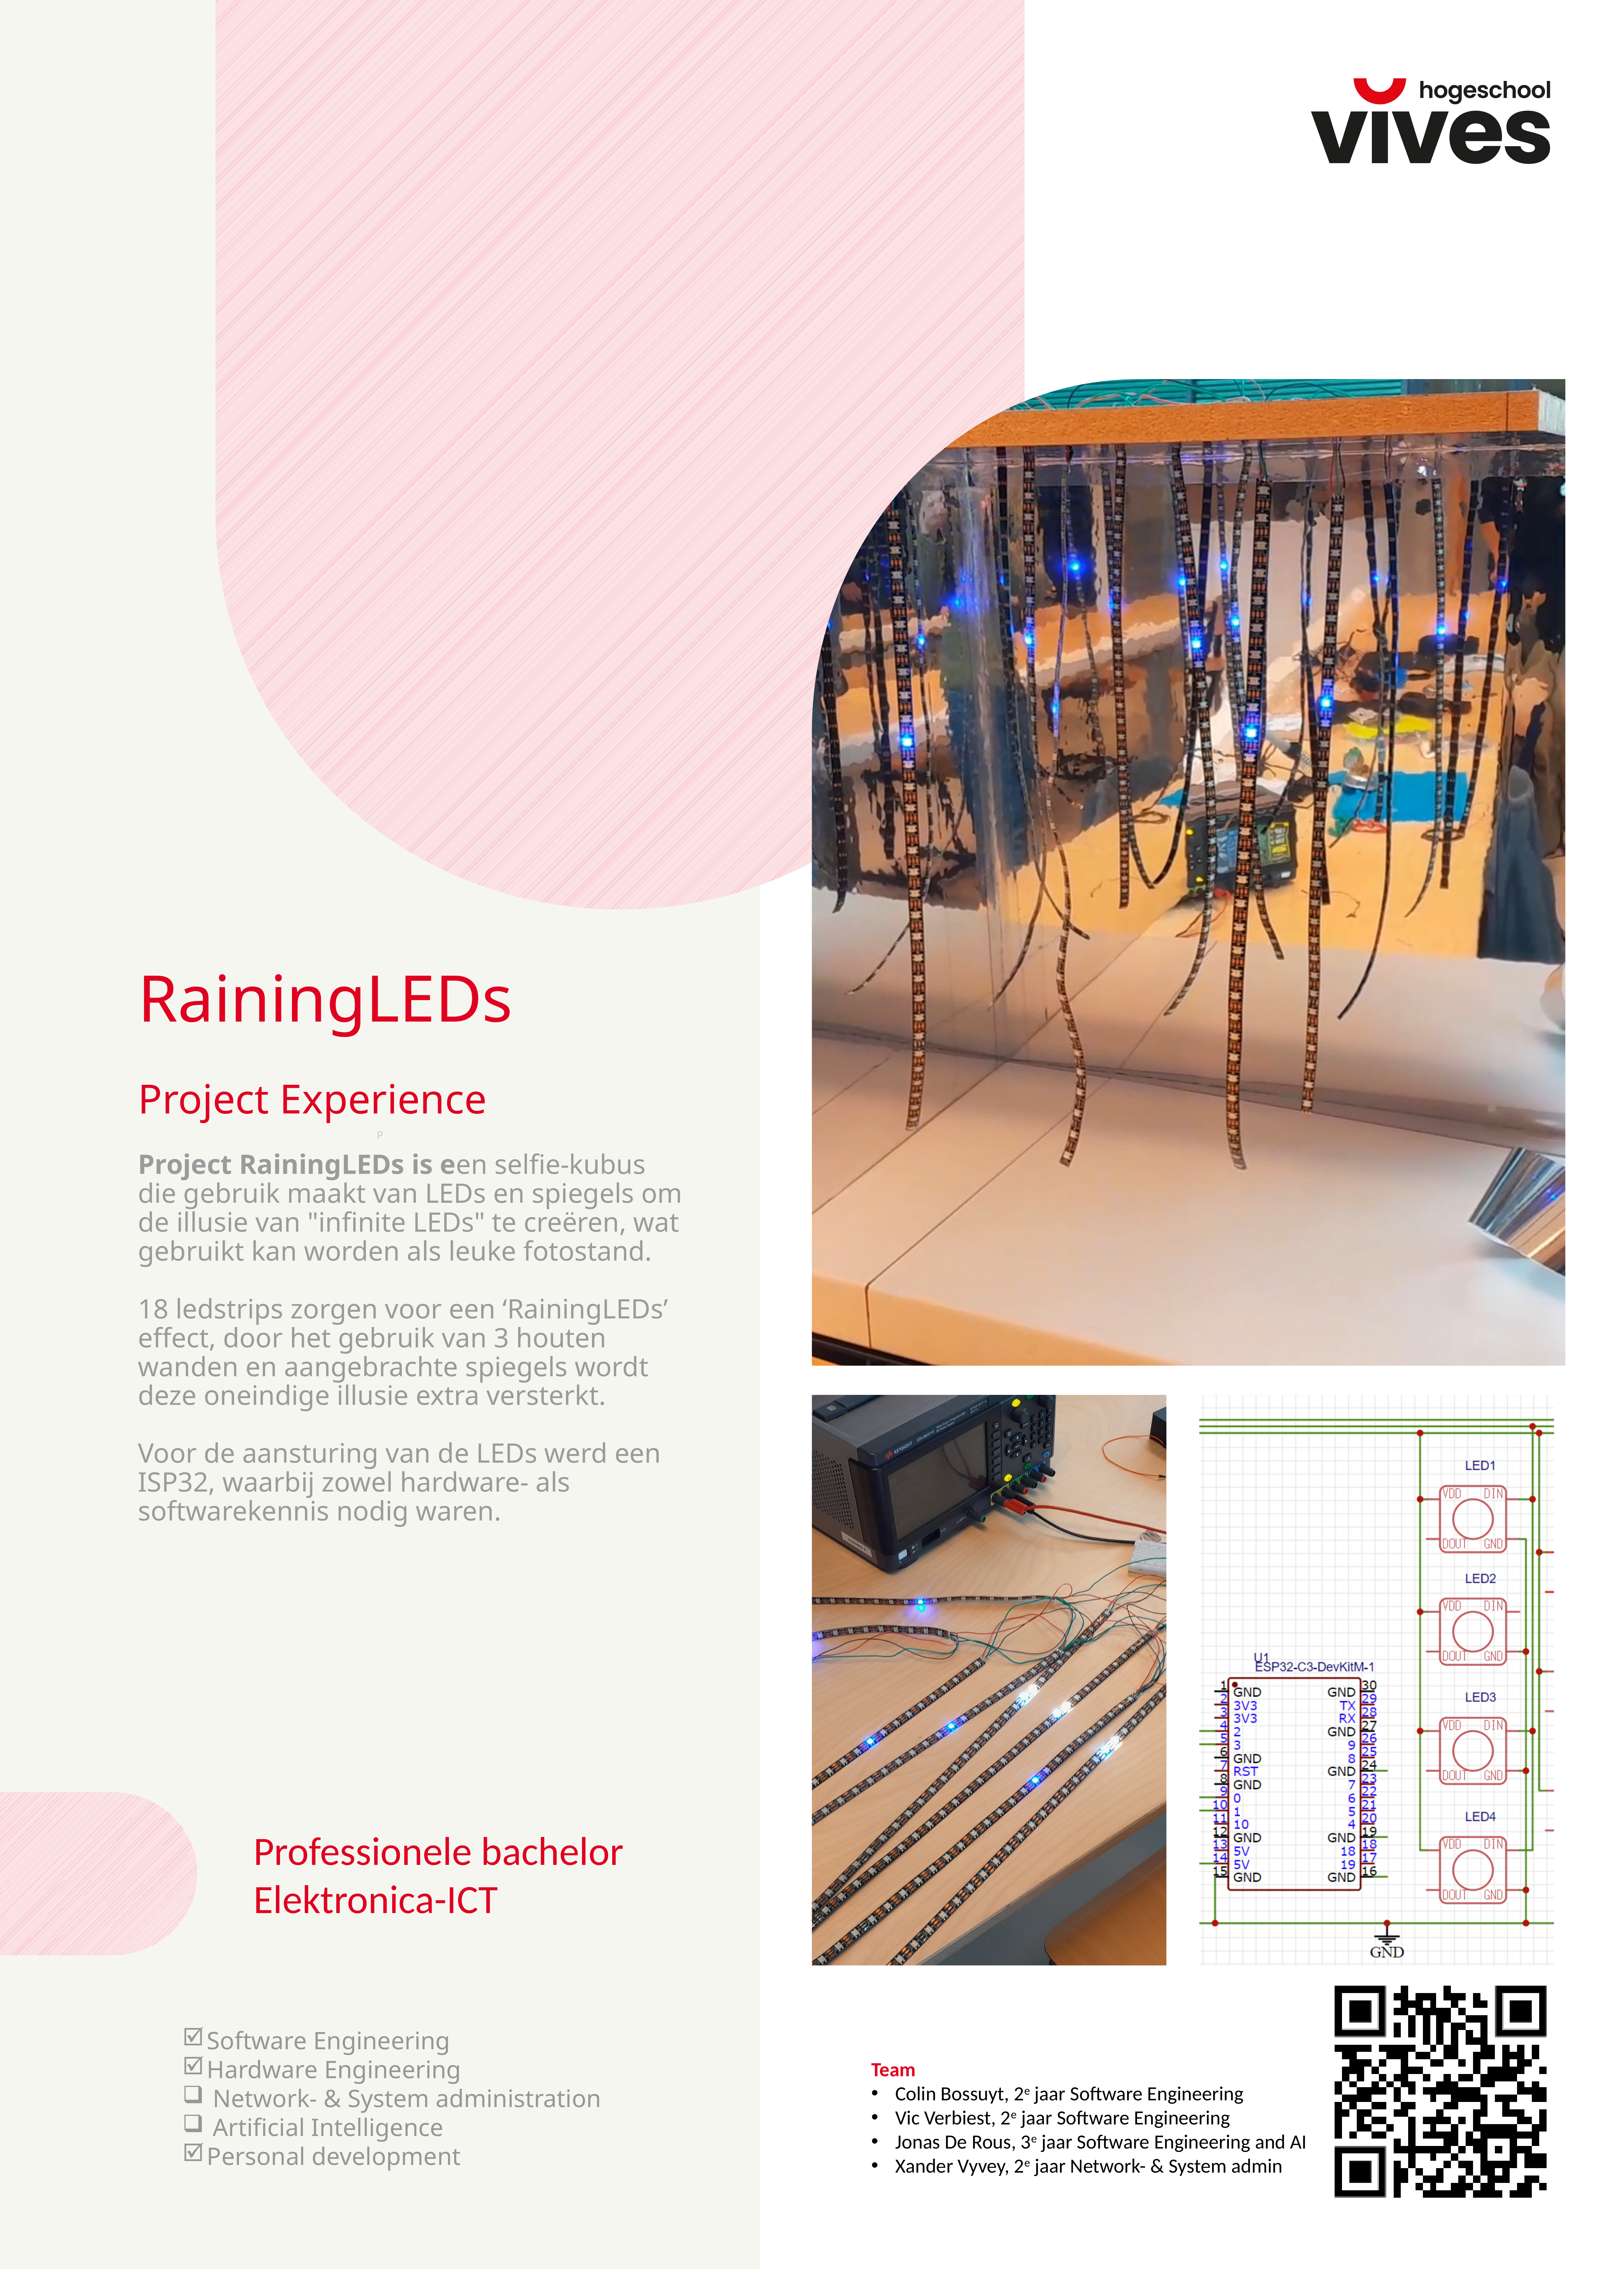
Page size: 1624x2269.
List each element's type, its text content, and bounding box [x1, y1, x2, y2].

text_box Team Colin Bossuyt, 2e jaar Software Engineering Vic Verbiest, 2e jaar Software Engineering Jonas De Rous, 3e jaar Software Engineering and AI Xander Vyvey, 2e jaar Network- & System admin [866, 2054, 1312, 2203]
text_box [1199, 1395, 1554, 1966]
text_box Software Engineering Hardware Engineering Network- & System administration Artificial Intelligence Personal development [178, 2023, 606, 2172]
picture [1310, 77, 1553, 164]
title RainingLEDs Project Experience Project RainingLEDs is een selfie-kubus die gebruik maakt van LEDs en spiegels om de illusie van "infinite LEDs" te creëren, wat gebruikt kan worden als leuke fotostand. 18 ledstrips zorgen voor een ‘RainingLEDs’ effect, door het gebruik van 3 houten wanden en aangebrachte spiegels wordt deze oneindige illusie extra versterkt. Voor de aansturing van de LEDs werd een ISP32, waarbij zowel hardware- als softwarekennis nodig waren. [133, 963, 690, 1768]
text_box [215, 0, 1025, 910]
text_box [812, 1395, 1167, 1966]
text_box P [0, 0, 760, 2269]
text_box [0, 1792, 198, 1956]
picture [1328, 1979, 1554, 2205]
text_box Professionele bachelor Elektronica-ICT [249, 1822, 629, 1924]
text_box [811, 379, 1566, 1366]
